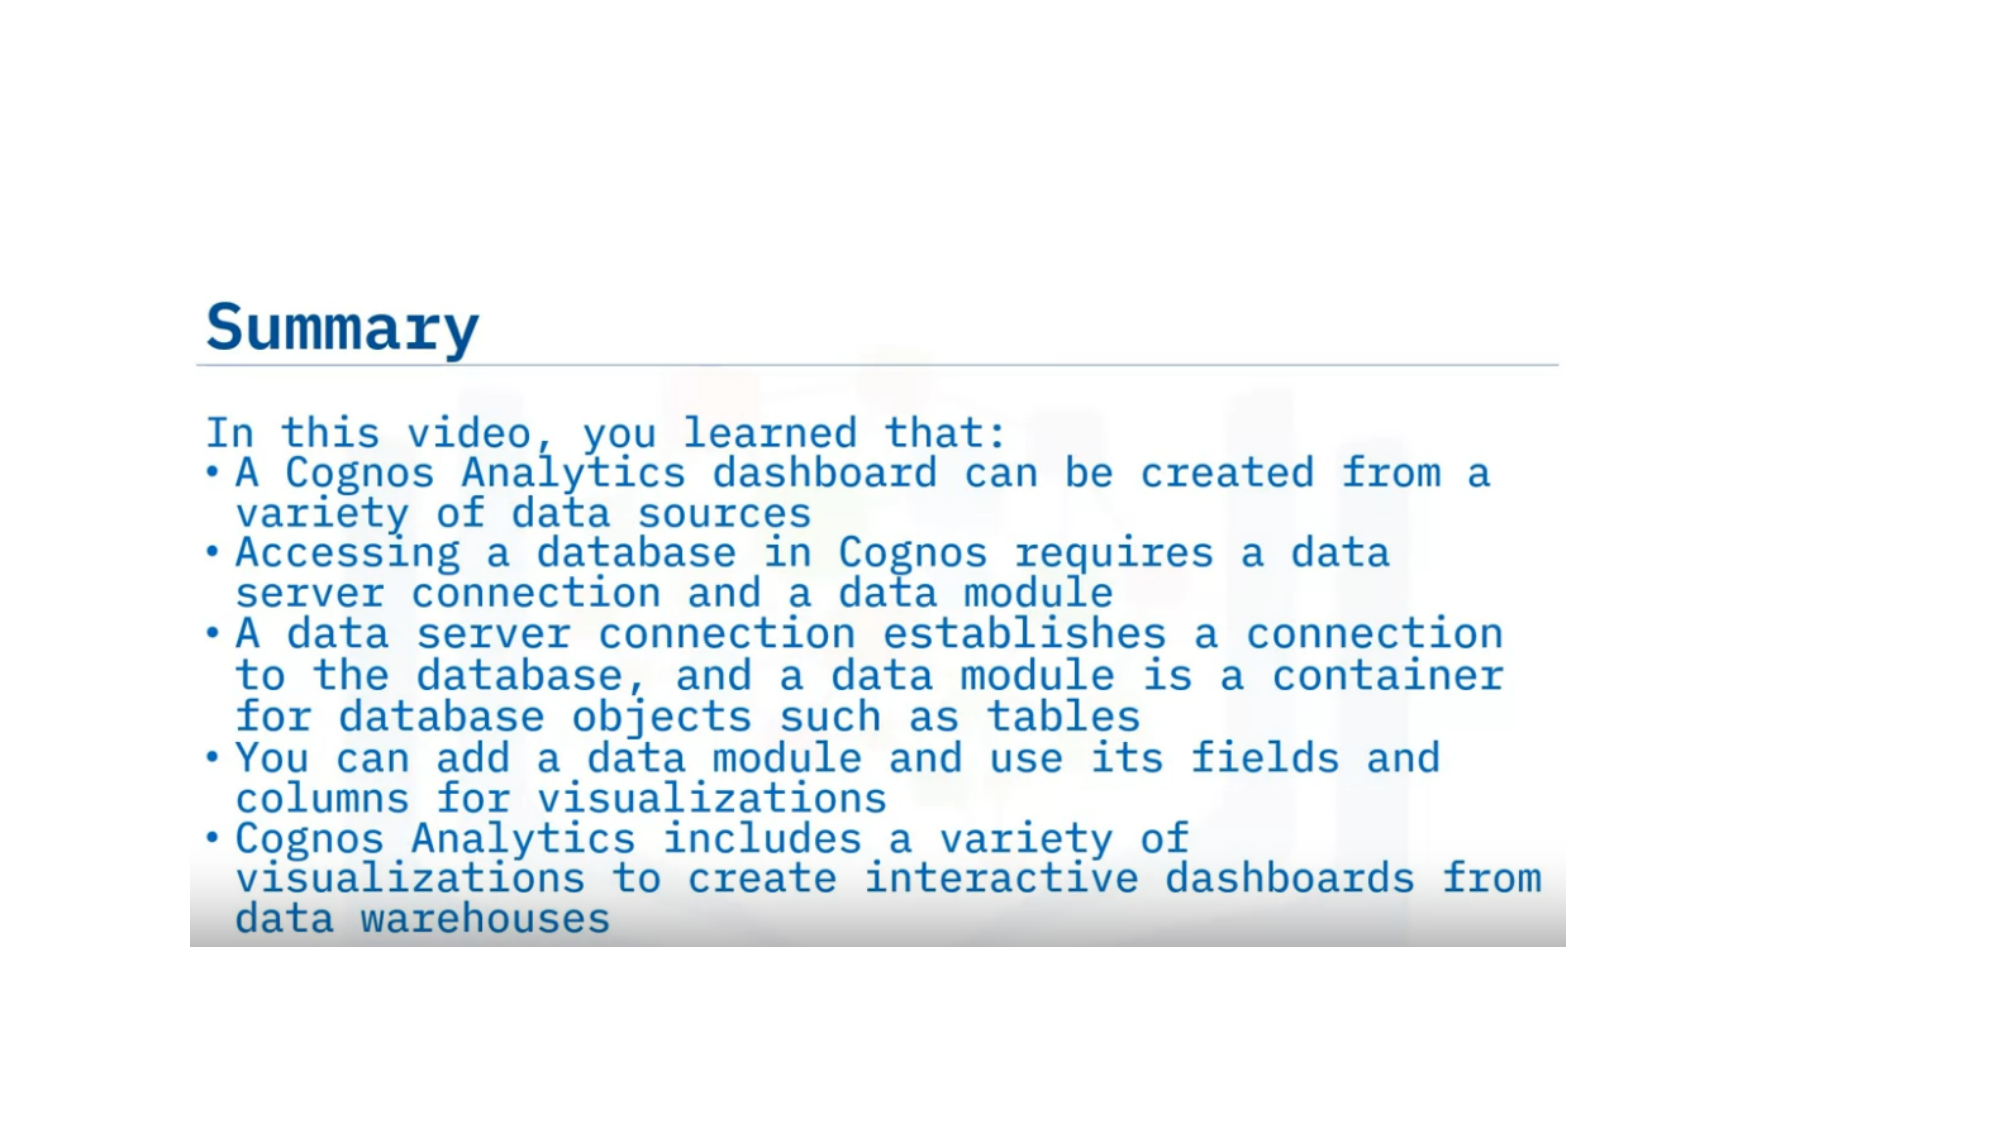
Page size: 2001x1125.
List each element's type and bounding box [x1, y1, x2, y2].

picture [190, 293, 1566, 947]
